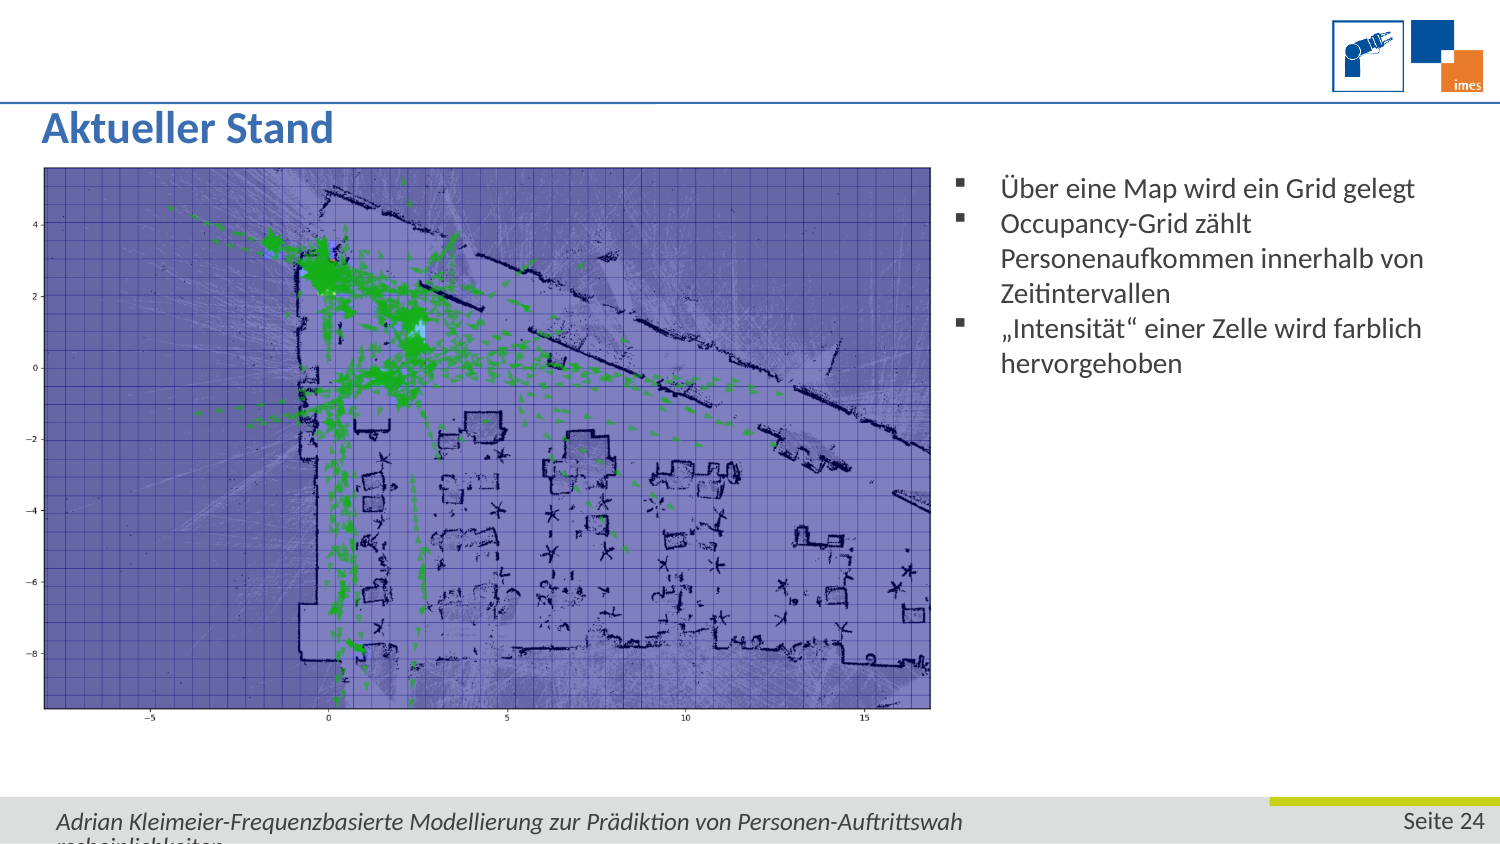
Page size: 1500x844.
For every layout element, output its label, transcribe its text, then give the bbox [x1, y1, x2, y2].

picture [17, 147, 954, 736]
title Aktueller Stand [41, 102, 1223, 161]
text_box Über eine Map wird ein Grid gelegt Occupancy-Grid zählt Personenaufkommen innerhalb von Zeitintervallen „Intensität“ einer Zelle wird farblich hervorgehoben [958, 161, 1459, 422]
picture [1332, 20, 1404, 92]
footer Adrian Kleimeier-Frequenzbasierte Modellierung zur Prädiktion von Personen-Auftrittswahrscheinlichkeiten [41, 796, 988, 844]
picture [1411, 20, 1483, 92]
